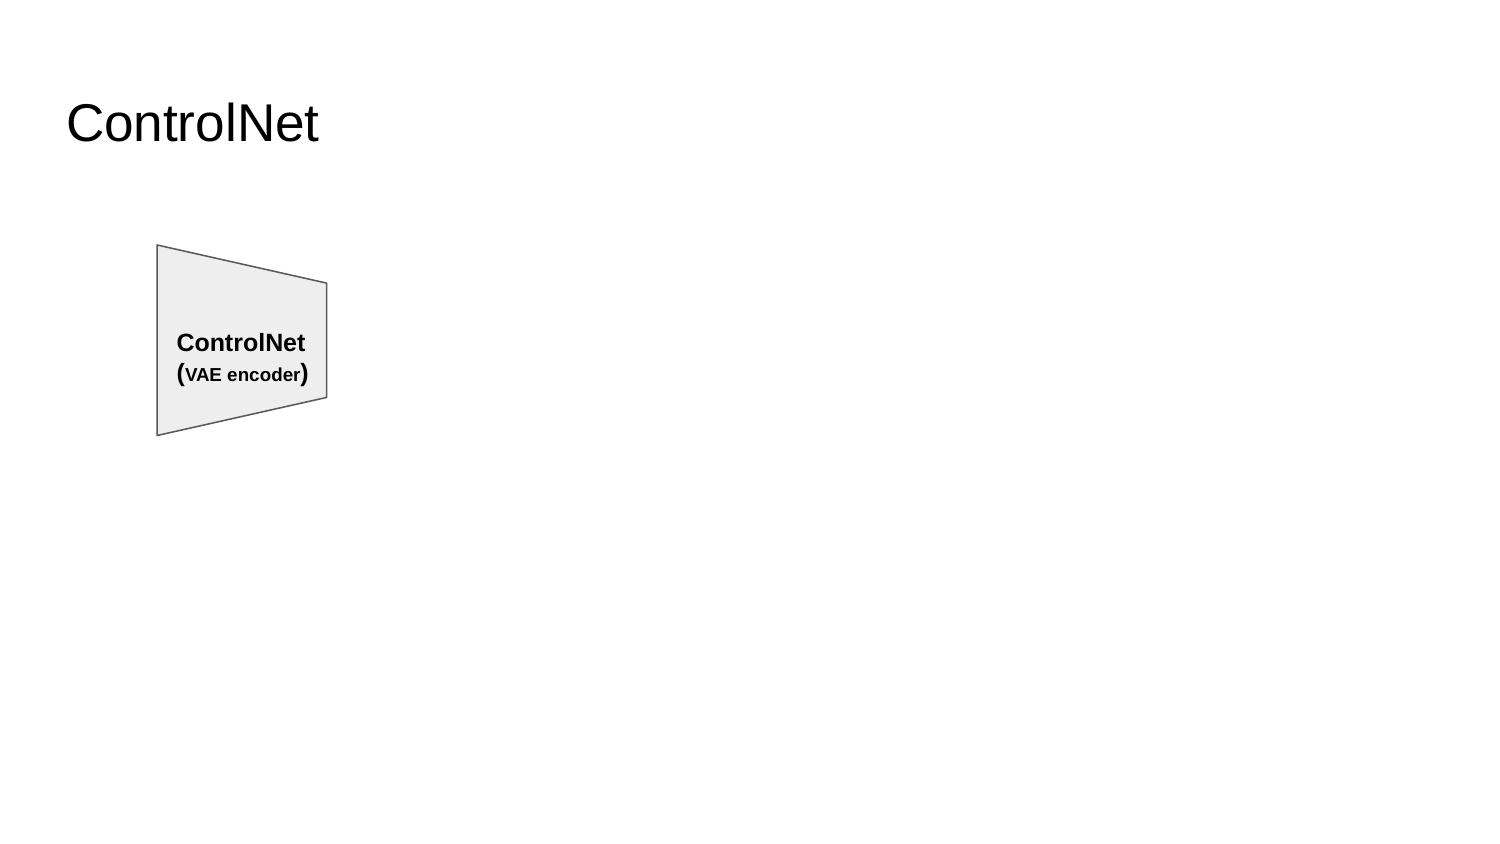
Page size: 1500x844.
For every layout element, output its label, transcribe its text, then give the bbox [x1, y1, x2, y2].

title ControlNet [51, 72, 1449, 167]
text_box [150, 251, 334, 430]
